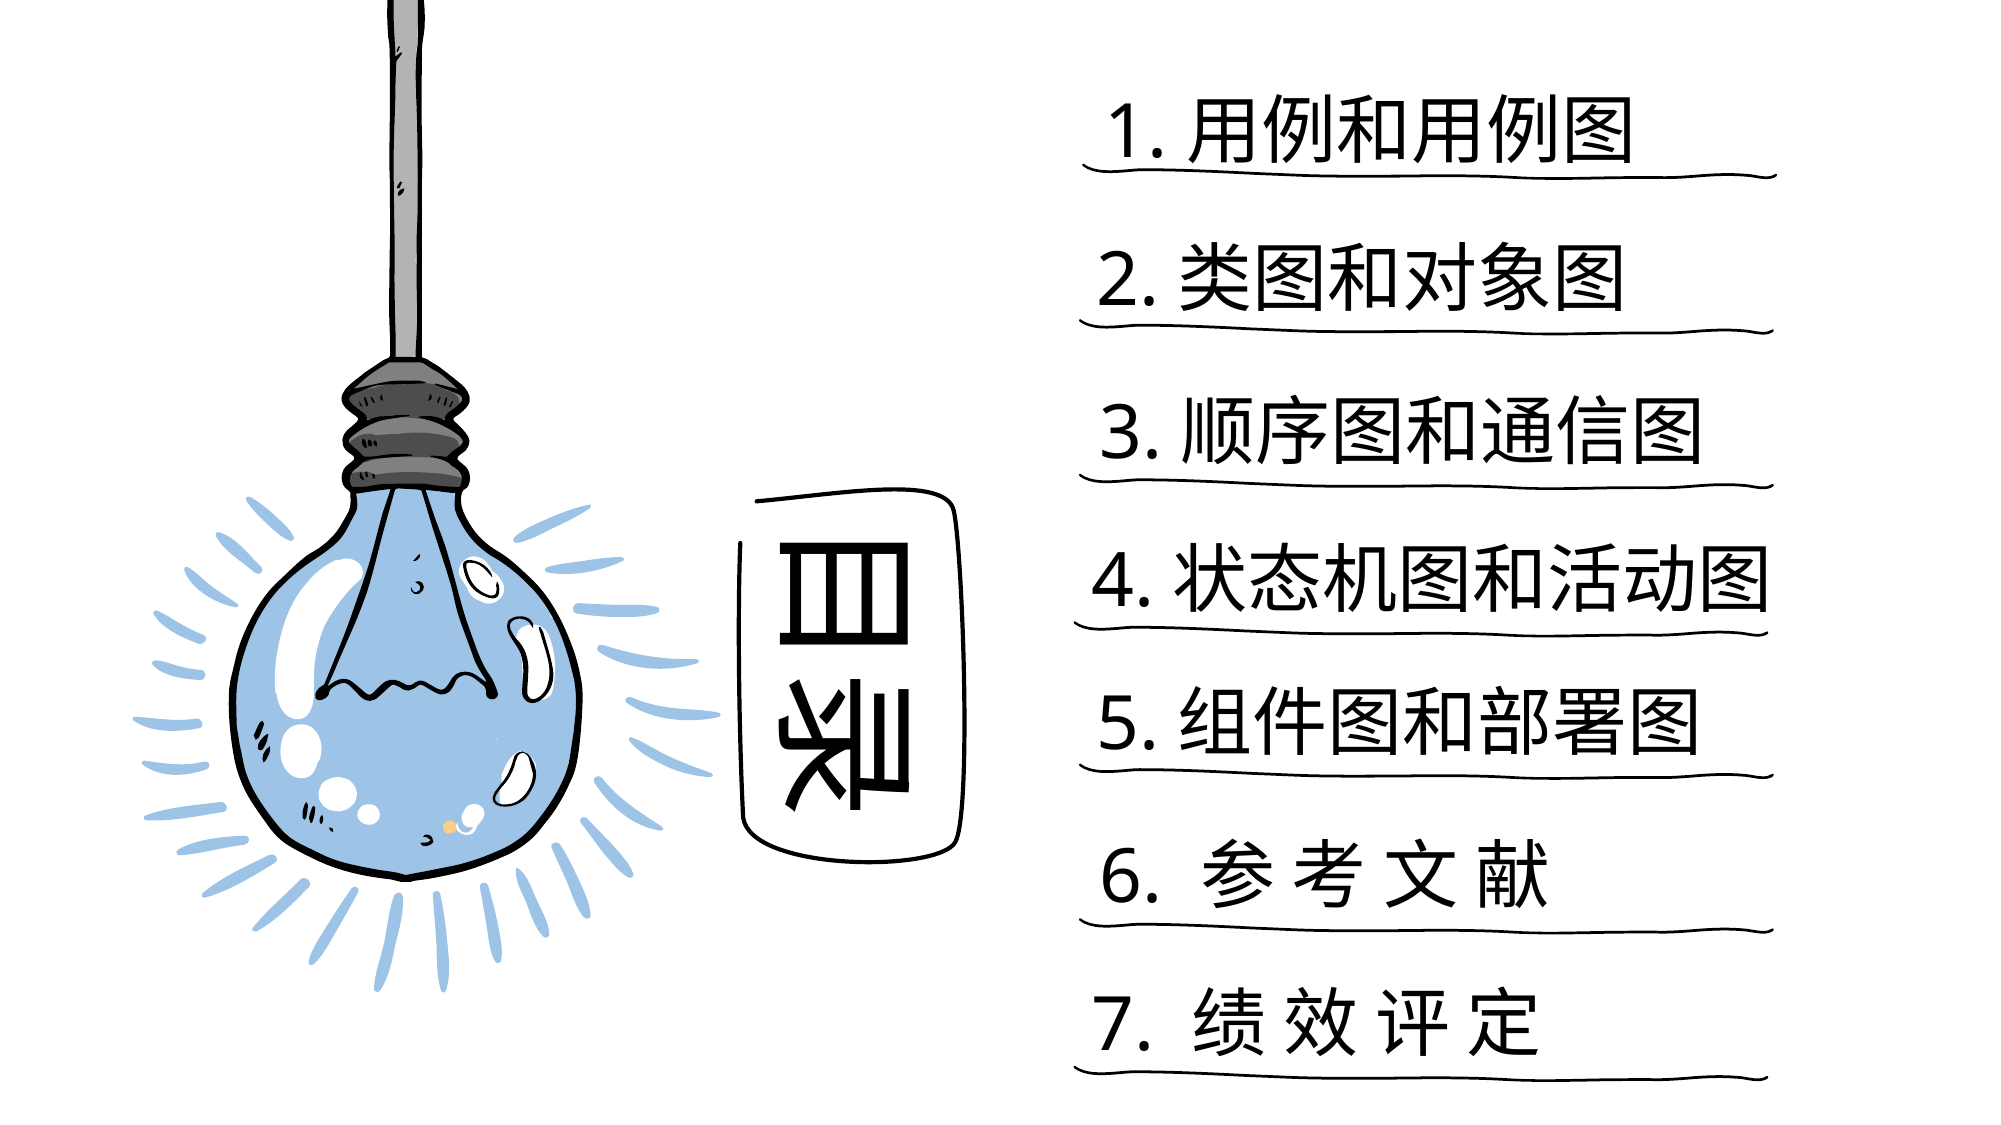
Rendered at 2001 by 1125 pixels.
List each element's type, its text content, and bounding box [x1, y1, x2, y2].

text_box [736, 489, 965, 863]
text_box 7. 绩 效 评 定 [1076, 968, 1751, 1073]
text_box 4.状态机图和活动图 [1076, 523, 1811, 629]
text_box [1079, 319, 1774, 336]
text_box 6. 参 考 文 献 [1084, 820, 1752, 926]
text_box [131, 0, 722, 994]
text_box 3.顺序图和通信图 [1084, 376, 1758, 481]
text_box 1.用例和用例图 [1090, 171, 1763, 181]
text_box [1079, 473, 1774, 490]
text_box 5.组件图和部署图 [1082, 667, 1757, 773]
text_box [1082, 163, 1777, 180]
text_box [1073, 621, 1769, 638]
text_box 2.类图和对象图 [1082, 222, 1757, 328]
text_box [1079, 918, 1774, 935]
text_box [1073, 1065, 1769, 1082]
text_box 1.用例和用例图 [1090, 75, 1763, 177]
text_box [1079, 763, 1774, 780]
